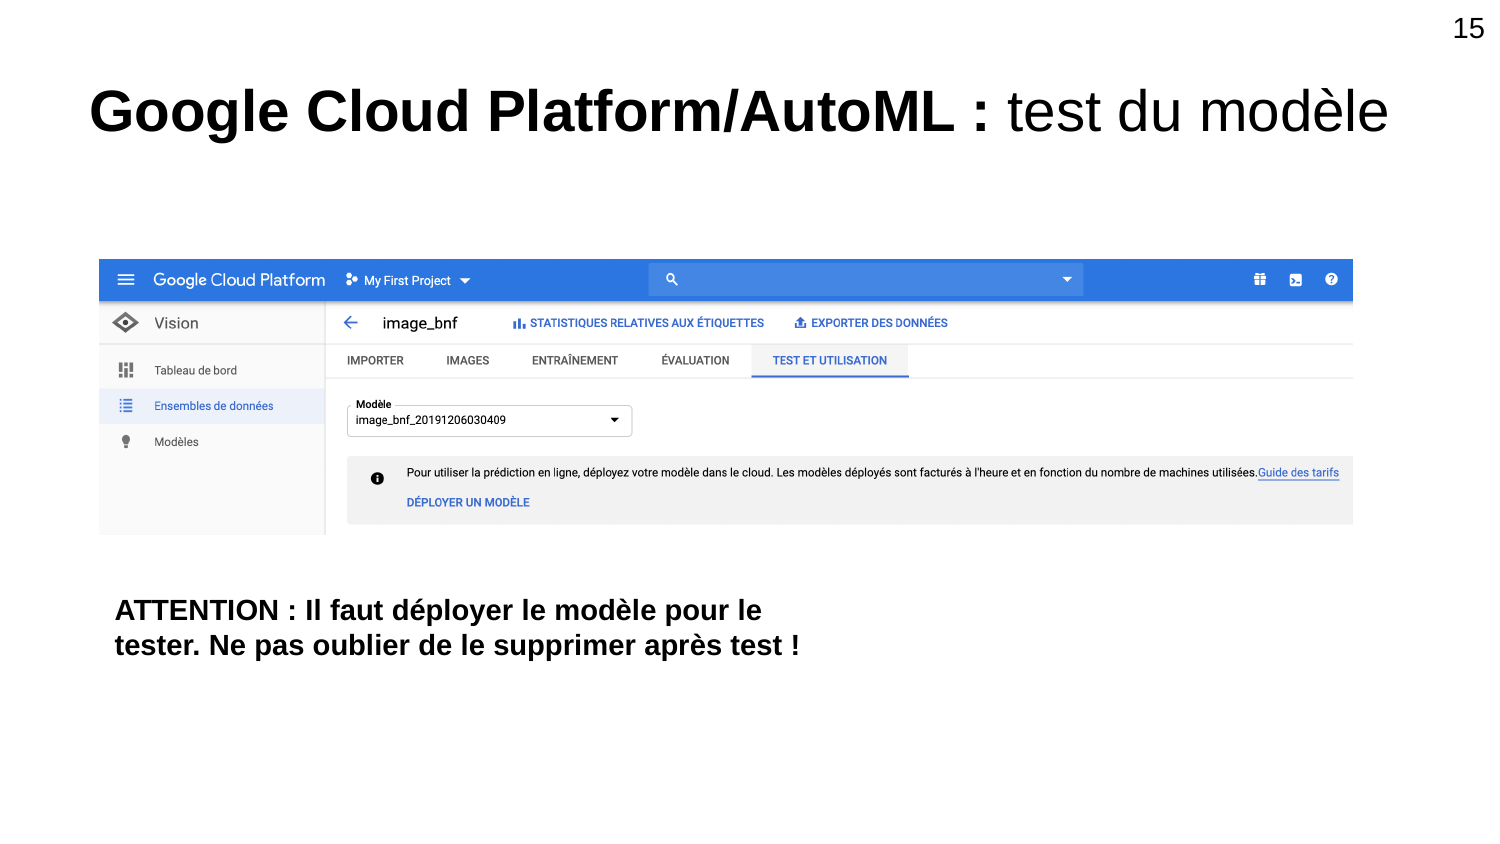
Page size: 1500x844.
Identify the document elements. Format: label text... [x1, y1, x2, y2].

picture [99, 259, 1354, 535]
slide_number 15 [1325, 2, 1500, 43]
text_box ATTENTION : Il faut déployer le modèle pour le tester. Ne pas oublier de le supprimer après test ! [99, 584, 850, 669]
title Google Cloud Platform/AutoML : test du modèle [75, 65, 1475, 188]
